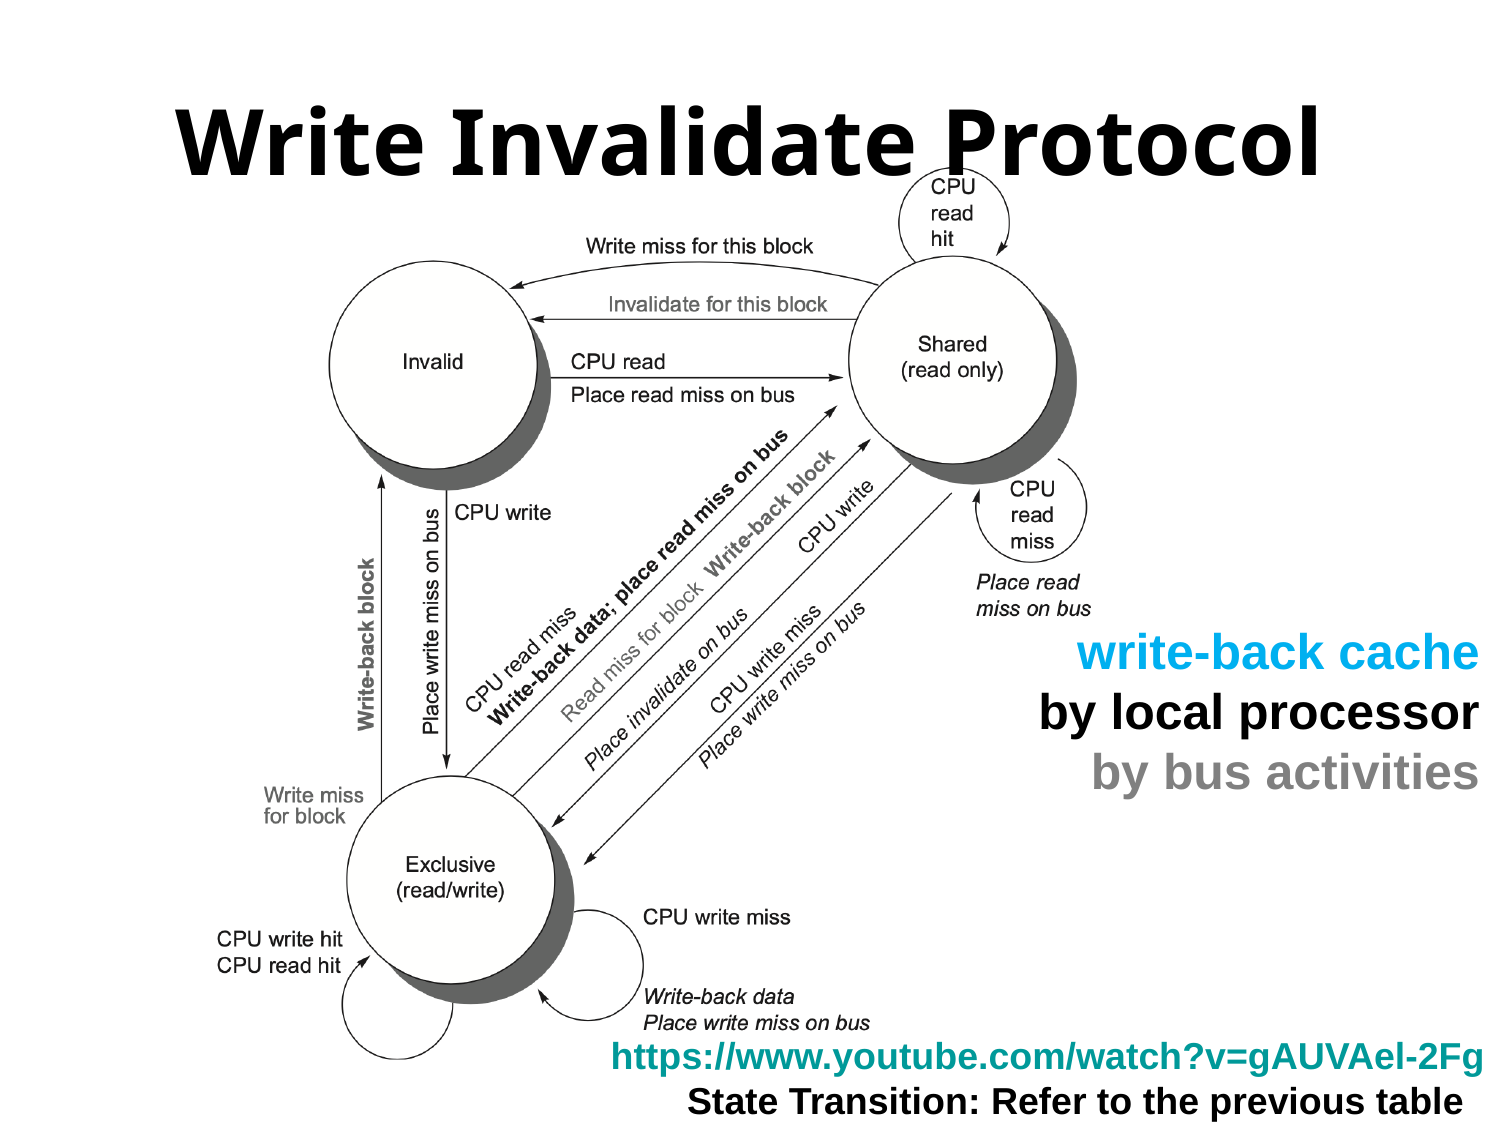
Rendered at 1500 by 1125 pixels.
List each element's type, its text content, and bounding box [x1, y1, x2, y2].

text_box https://www.youtube.com/watch?v=gAUVAel-2Fg State Transition: Refer to the previous table [549, 1024, 1500, 1125]
title Write Invalidate Protocol [0, 45, 1500, 233]
text_box write-back cache by local processor by bus activities [1099, 612, 1495, 808]
picture [212, 162, 1095, 1063]
